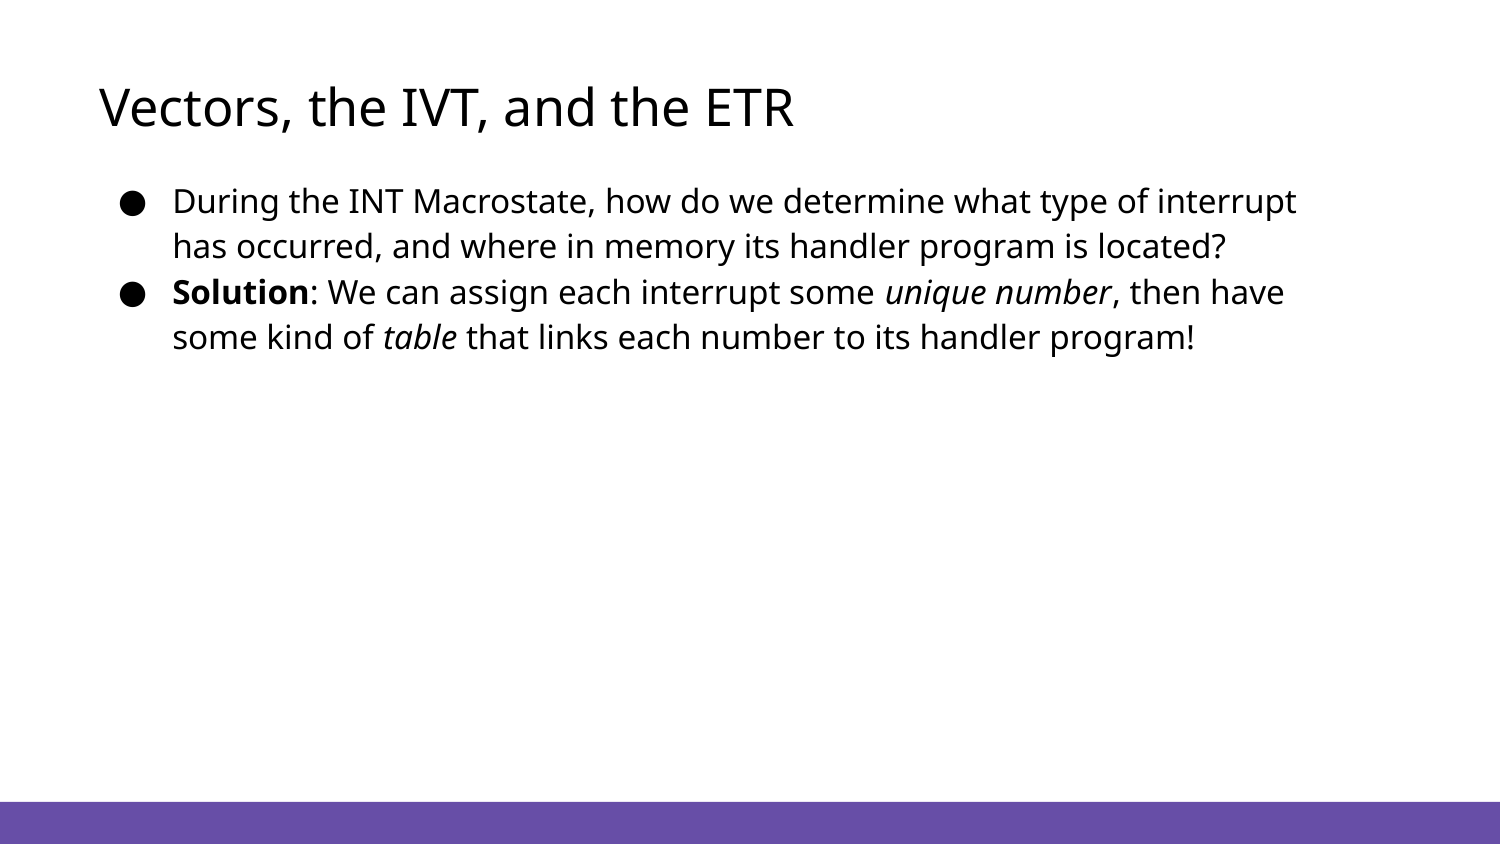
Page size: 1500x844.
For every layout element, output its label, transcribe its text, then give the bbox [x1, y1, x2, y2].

text_box During the INT Macrostate, how do we determine what type of interrupt has occurred, and where in memory its handler program is located? Solution: We can assign each interrupt some unique number, then have some kind of table that links each number to its handler program! [97, 172, 1354, 448]
title Vectors, the IVT, and the ETR [97, 71, 1151, 172]
